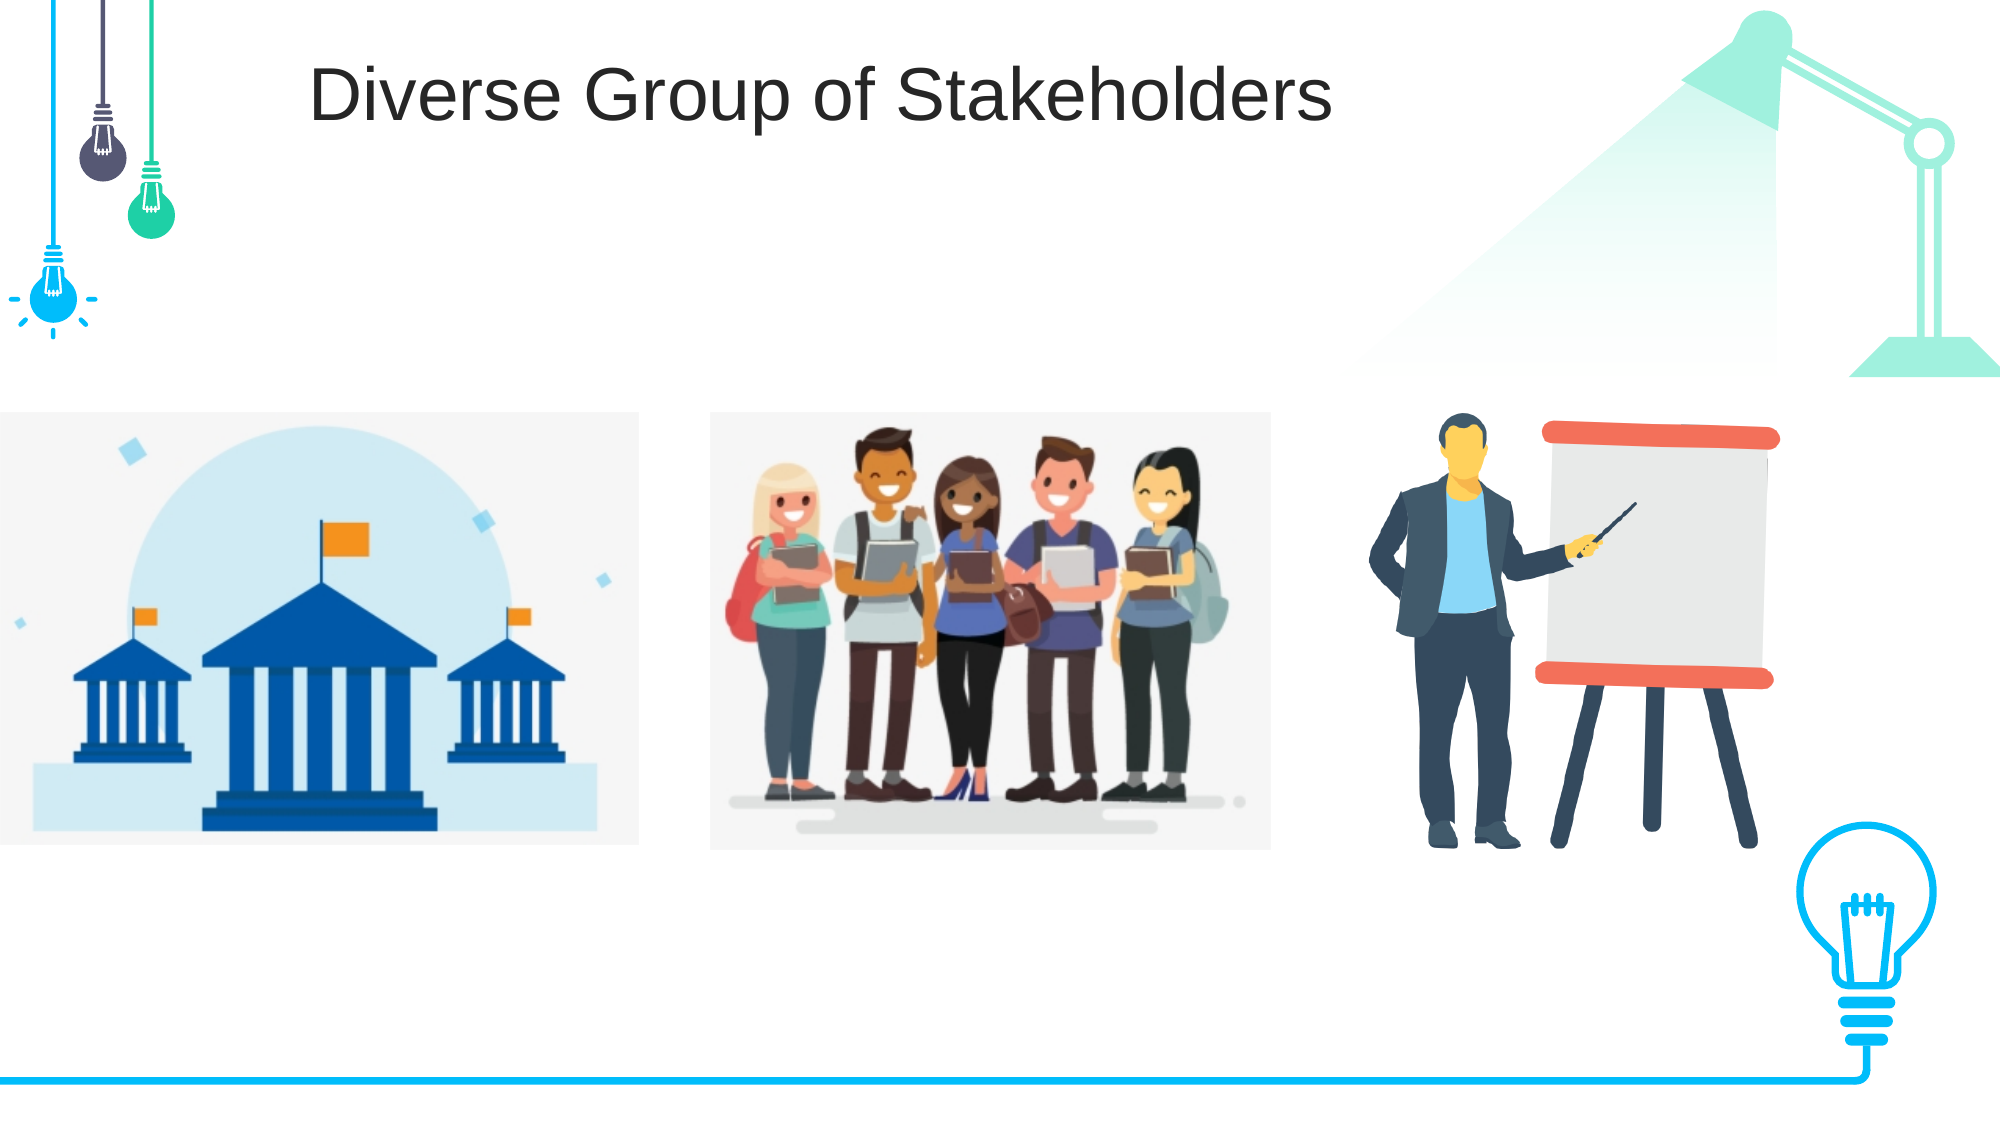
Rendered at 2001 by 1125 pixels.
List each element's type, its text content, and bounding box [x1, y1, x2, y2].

list Diverse Group of Stakeholders [175, 46, 1325, 148]
picture [710, 412, 1271, 850]
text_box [8, 0, 175, 340]
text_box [1325, 7, 1987, 435]
picture [0, 412, 640, 845]
picture [1342, 435, 1806, 849]
